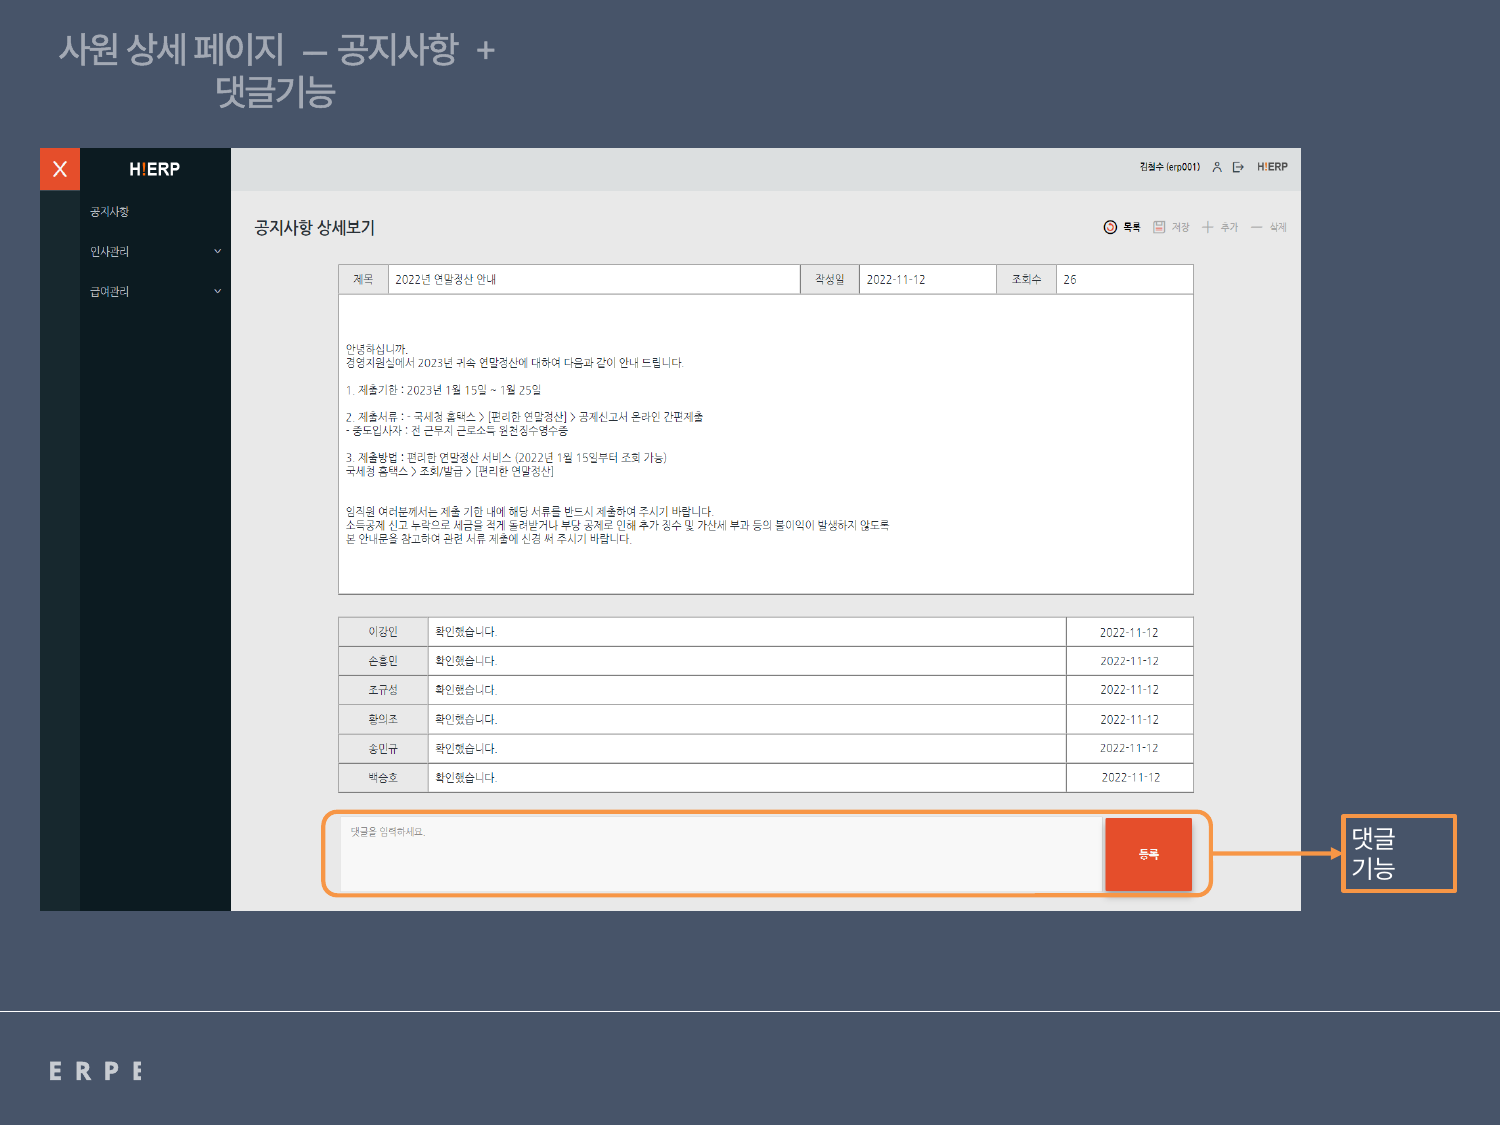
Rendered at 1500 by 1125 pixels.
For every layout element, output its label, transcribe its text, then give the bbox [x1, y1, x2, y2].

text_box 사원 상세 페이지 -–공지사항 + 댓글기능 [25, 19, 527, 72]
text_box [40, 148, 1456, 911]
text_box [0, 1011, 1500, 1092]
